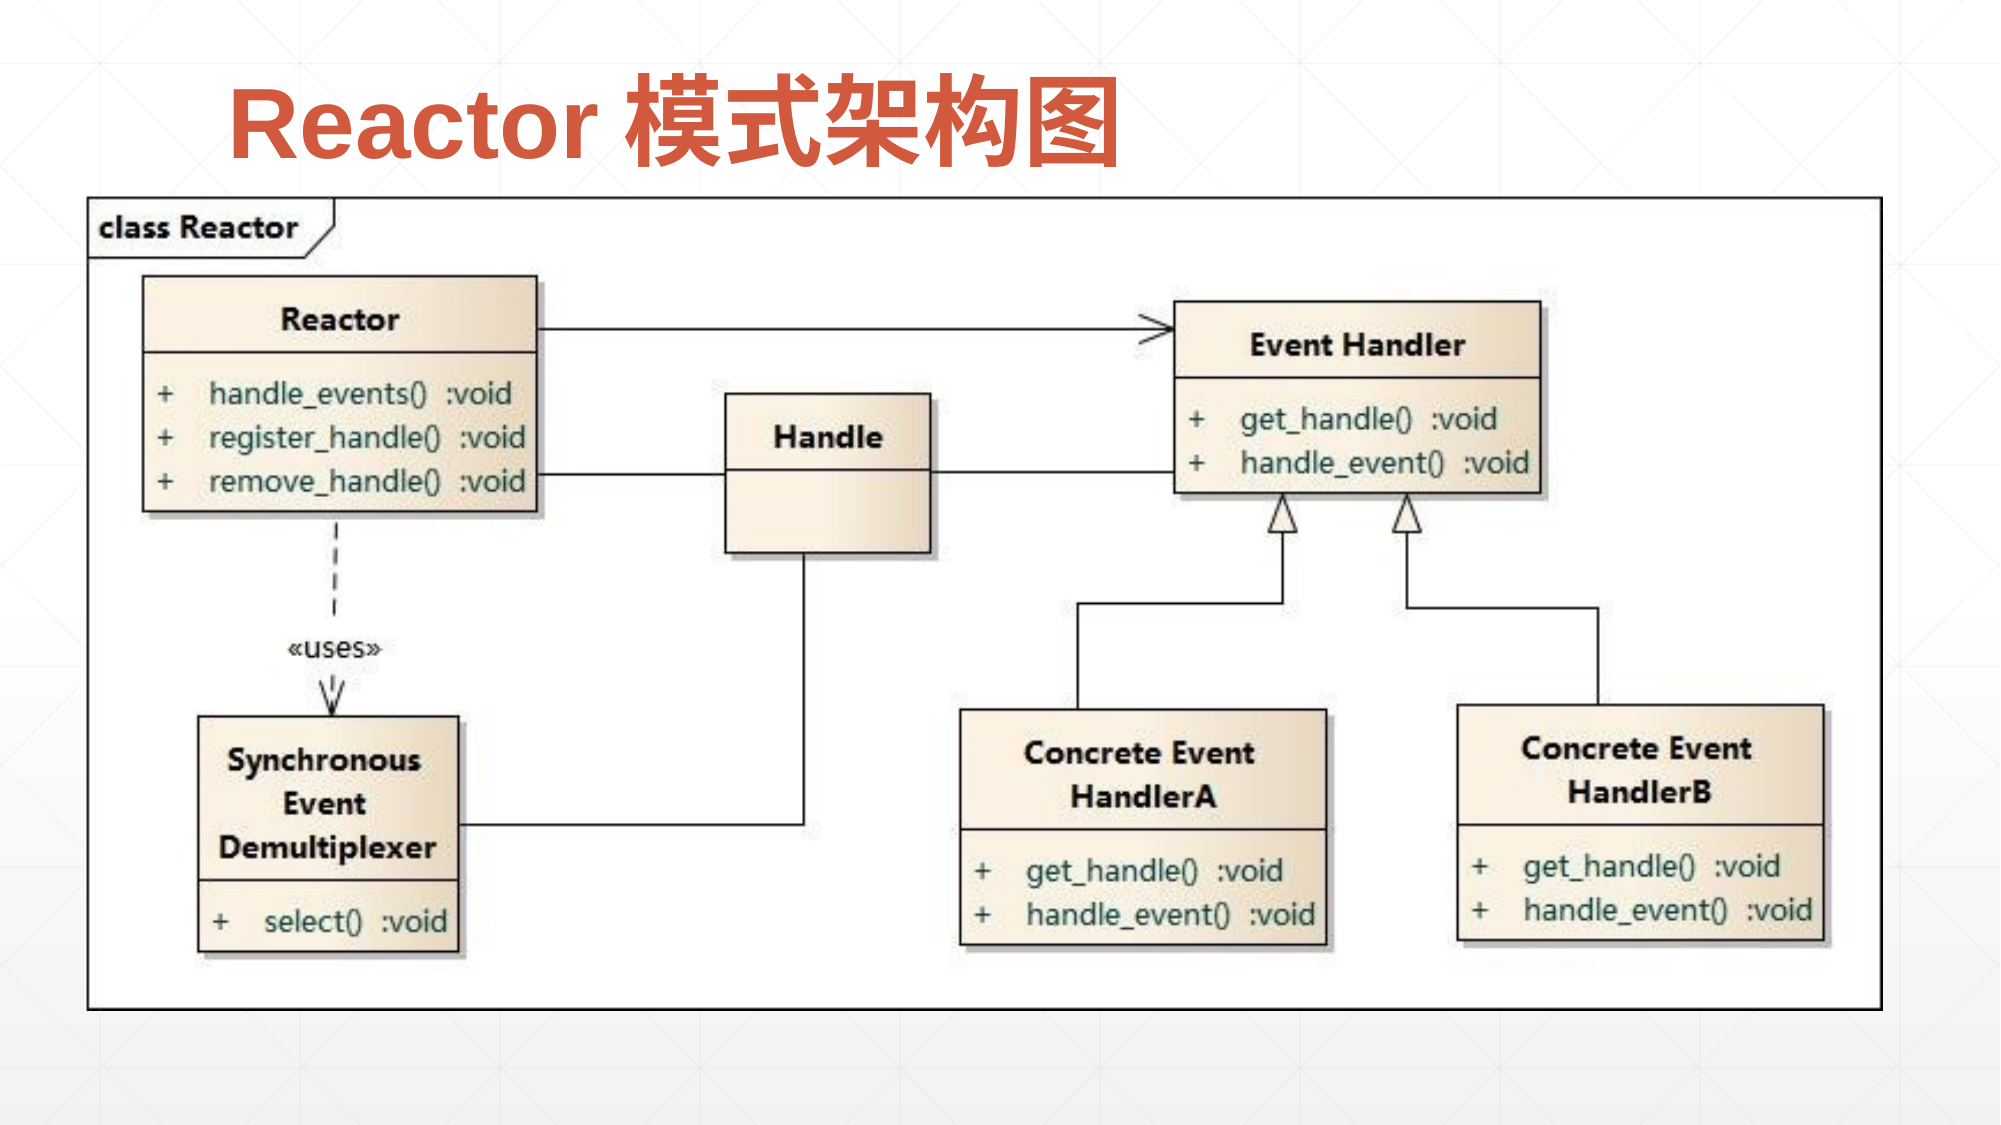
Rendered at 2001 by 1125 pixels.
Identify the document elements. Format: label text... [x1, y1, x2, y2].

title Reactor模式架构图 [212, 0, 1788, 188]
picture [85, 195, 1883, 1011]
